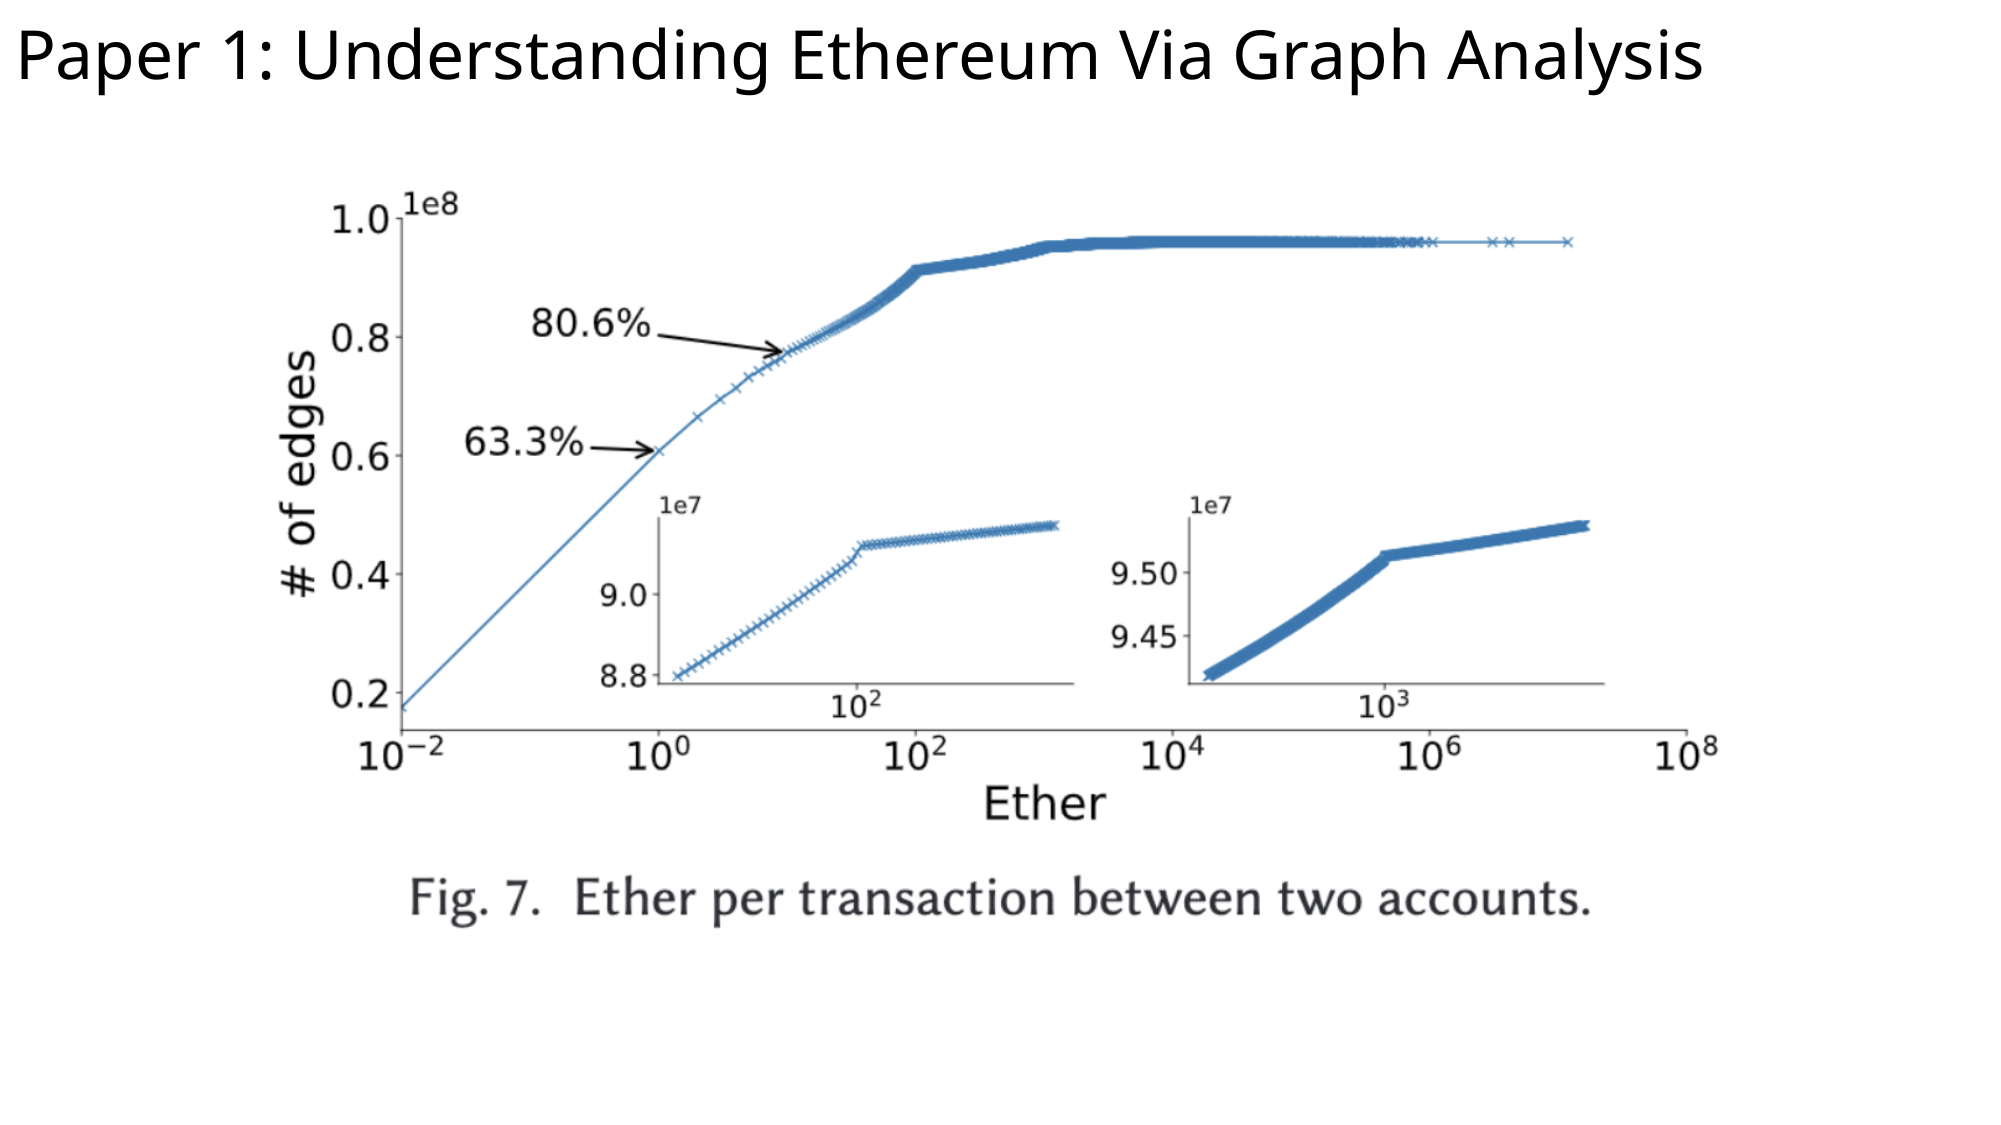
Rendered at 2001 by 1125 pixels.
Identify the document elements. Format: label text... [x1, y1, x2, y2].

picture [199, 146, 1801, 979]
title Paper 1: Understanding Ethereum Via Graph Analysis [0, 3, 1725, 112]
